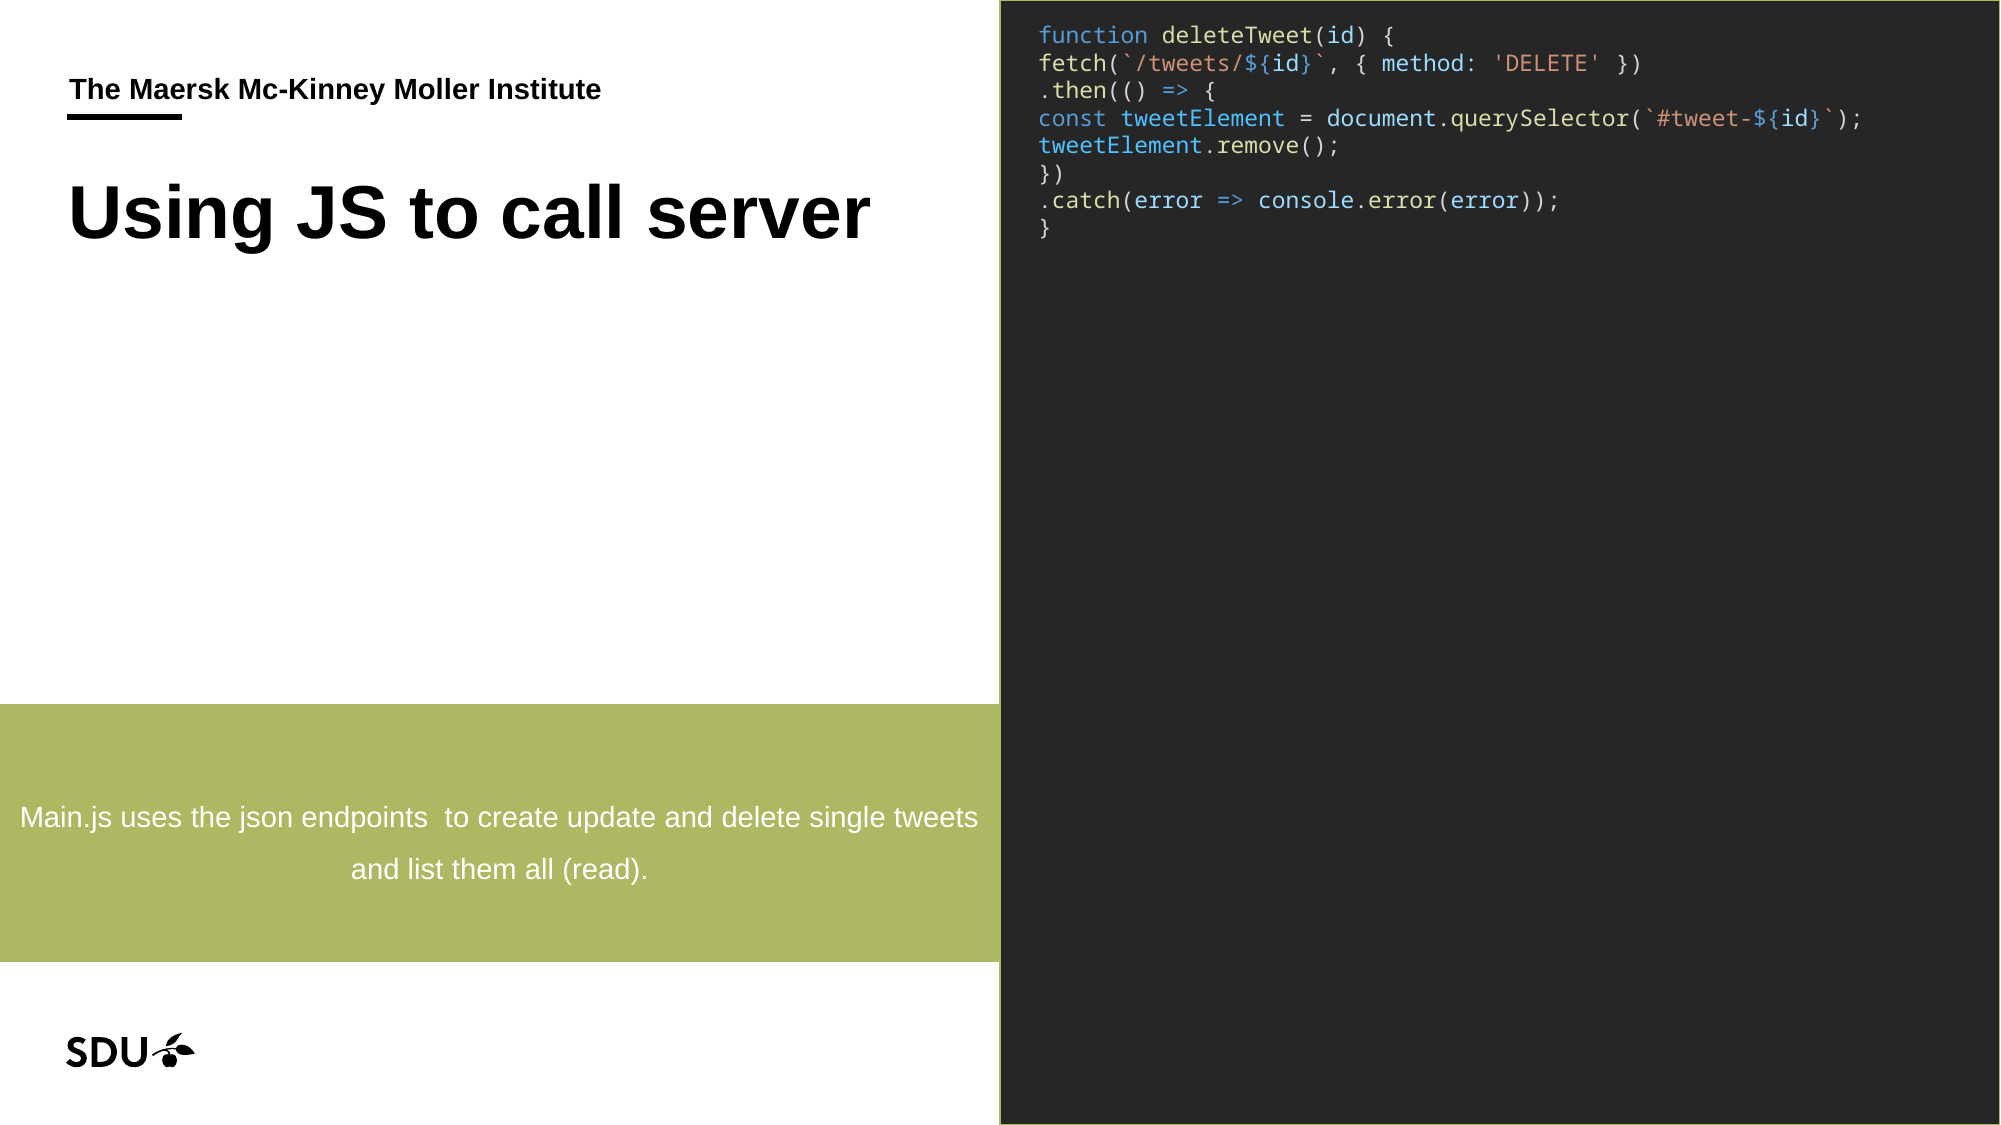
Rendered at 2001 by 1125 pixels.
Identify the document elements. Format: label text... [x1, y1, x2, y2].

text_box function deleteTweet(id) { fetch(`/tweets/${id}`, { method: 'DELETE' }) .then(() => { const tweetElement = document.querySelector(`#tweet-${id}`); tweetElement.remove(); }) .catch(error => console.error(error)); } [1023, 13, 1968, 248]
title Using JS to call server [68, 163, 968, 294]
text_box Main.js uses the json endpoints to create update and delete single tweets and list them all (read). [0, 704, 1001, 962]
text_box [999, 0, 2000, 1125]
